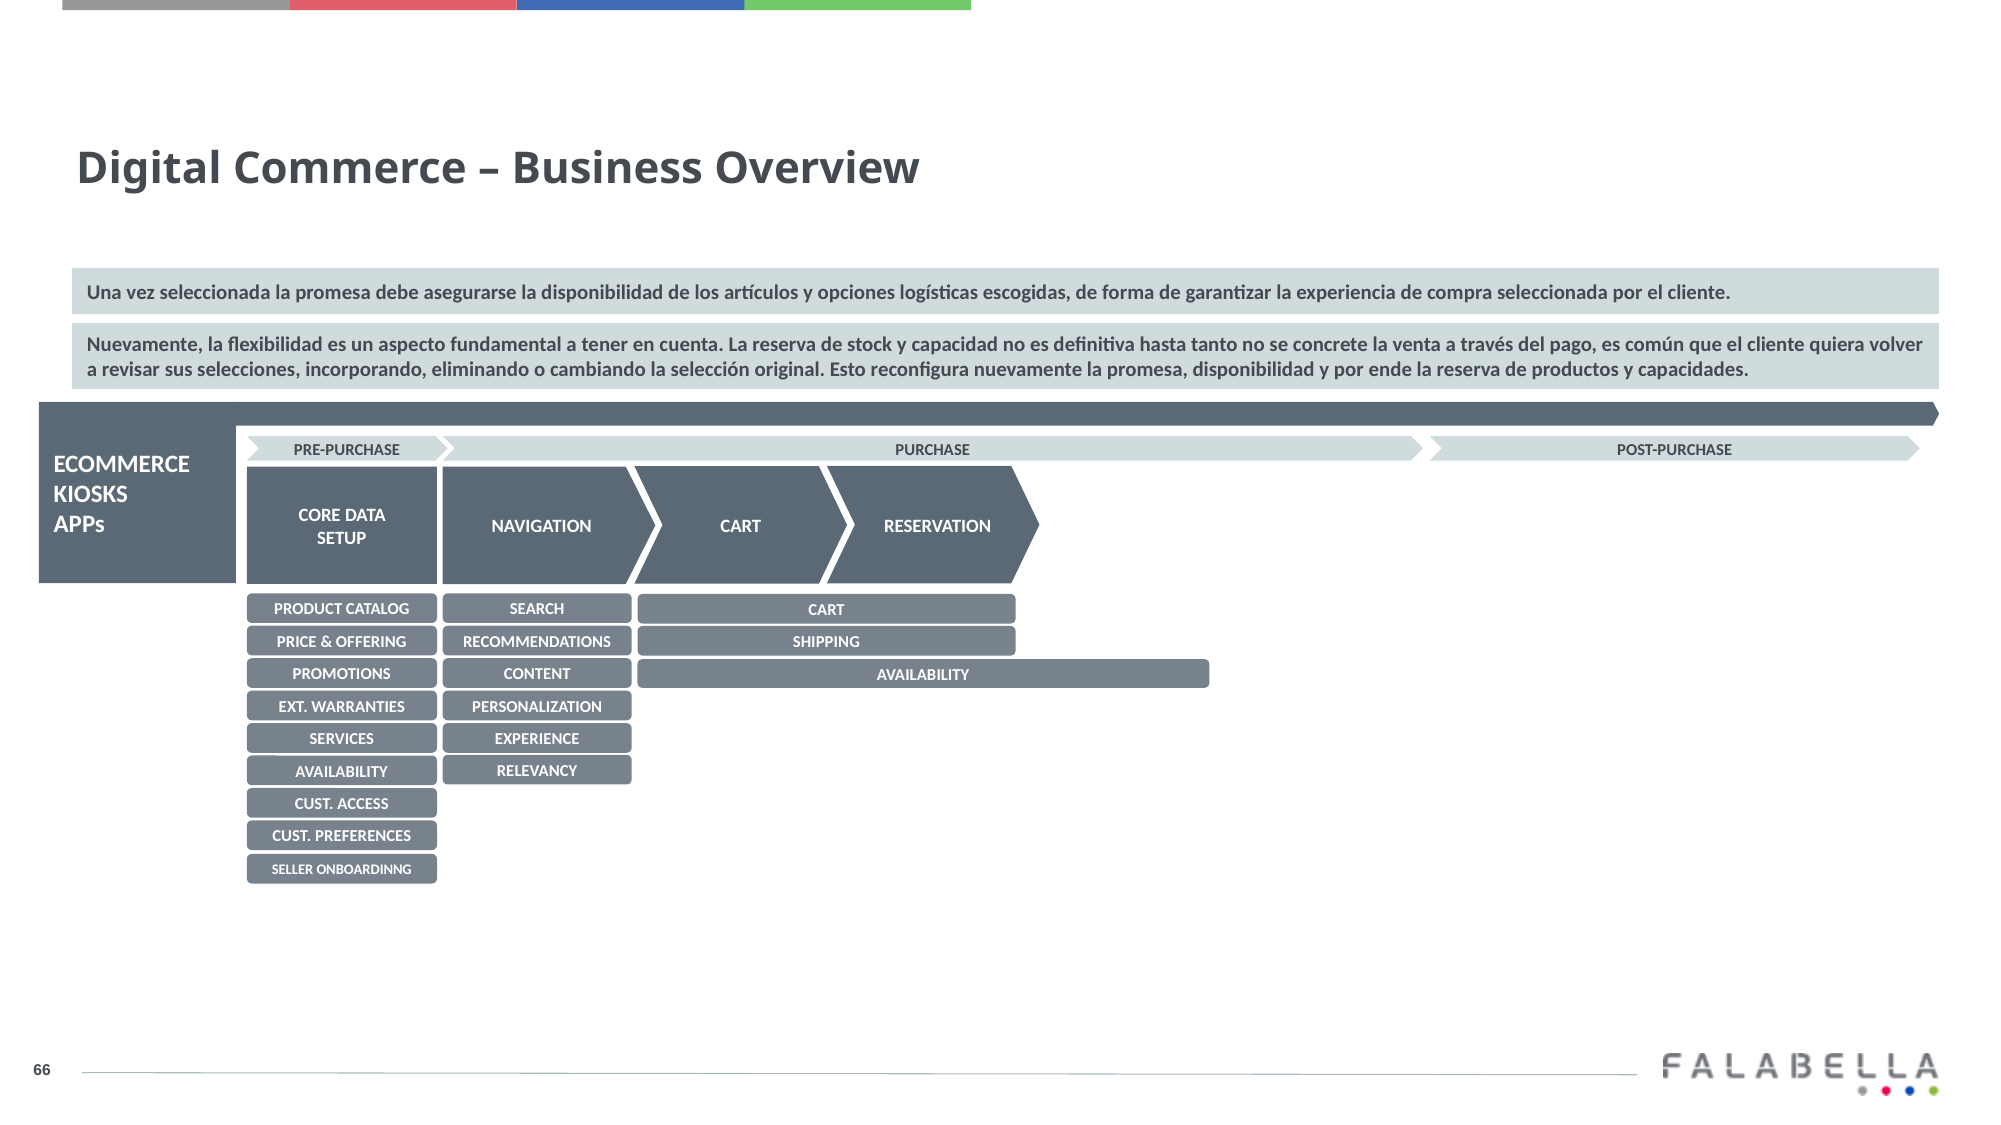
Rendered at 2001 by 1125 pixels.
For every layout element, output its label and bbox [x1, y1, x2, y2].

text_box [246, 466, 437, 584]
text_box [246, 436, 448, 461]
text_box [634, 466, 848, 584]
text_box [637, 659, 1210, 688]
text_box [246, 820, 438, 851]
text_box [246, 658, 438, 688]
text_box [246, 787, 438, 818]
picture [1663, 1053, 1939, 1096]
text_box [442, 658, 632, 688]
text_box [637, 625, 1016, 656]
text_box [442, 754, 632, 785]
text_box [442, 436, 1424, 461]
text_box [1429, 436, 1920, 461]
text_box [442, 466, 656, 585]
list [61, 91, 1940, 241]
text_box [246, 755, 438, 786]
text_box [72, 323, 1939, 389]
text_box [826, 465, 1040, 584]
text_box [246, 723, 438, 753]
text_box [442, 593, 632, 623]
text_box [38, 401, 1940, 584]
text_box [637, 593, 1016, 624]
text_box [246, 625, 438, 656]
text_box [72, 267, 1939, 315]
text_box [246, 690, 438, 721]
text_box [442, 625, 632, 656]
text_box [246, 853, 438, 884]
text_box [442, 690, 632, 721]
text_box [246, 593, 438, 623]
text_box [442, 723, 632, 753]
